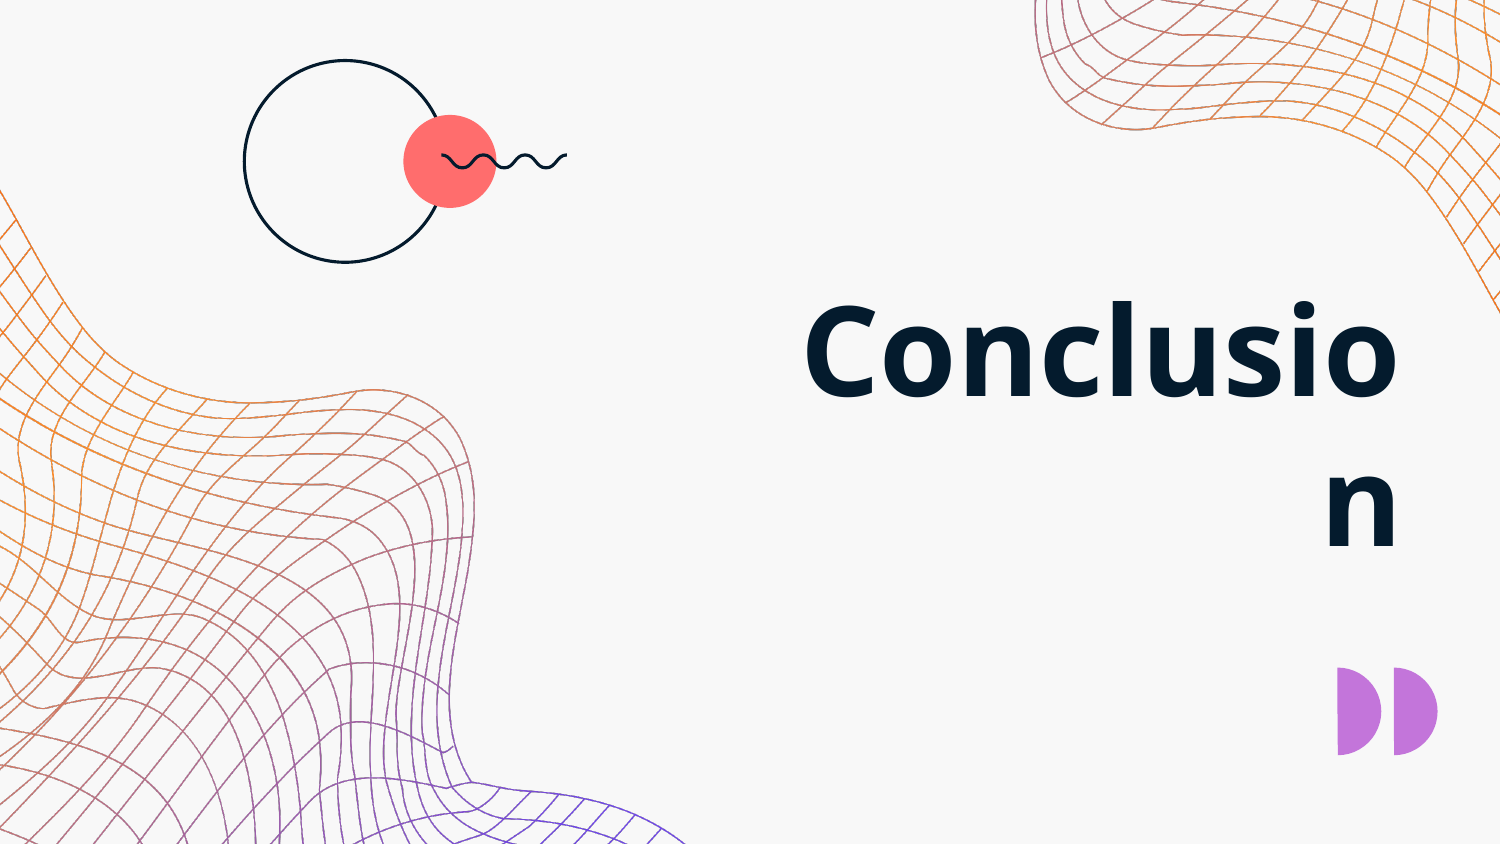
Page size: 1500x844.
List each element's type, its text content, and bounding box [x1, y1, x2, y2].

picture [982, 0, 1500, 325]
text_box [1321, 639, 1410, 784]
title Conclusion [714, 214, 1418, 630]
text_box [244, 60, 568, 263]
picture [0, 176, 691, 844]
